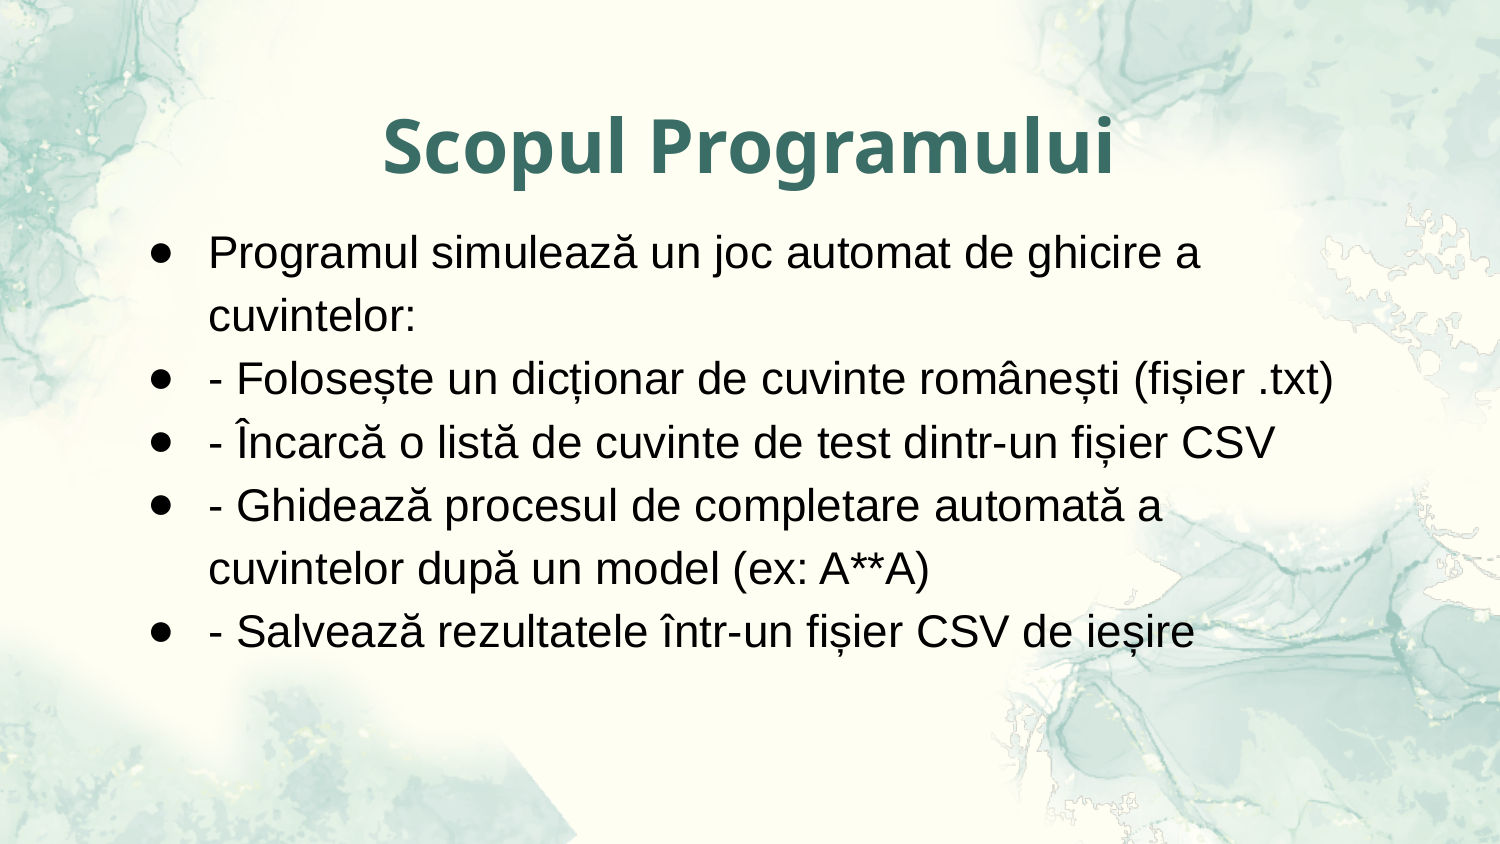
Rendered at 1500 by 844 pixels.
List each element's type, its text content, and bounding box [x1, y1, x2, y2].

title Scopul Programului [118, 87, 1382, 200]
list Programul simulează un joc automat de ghicire a cuvintelor: - Folosește un dicționar de cuvinte românești (fișier .txt) - Încarcă o listă de cuvinte de test dintr-un fișier CSV - Ghidează procesul de completare automată a cuvintelor după un model (ex: A**A) - Salvează rezultatele într-un fișier CSV de ieșire [118, 200, 1382, 730]
